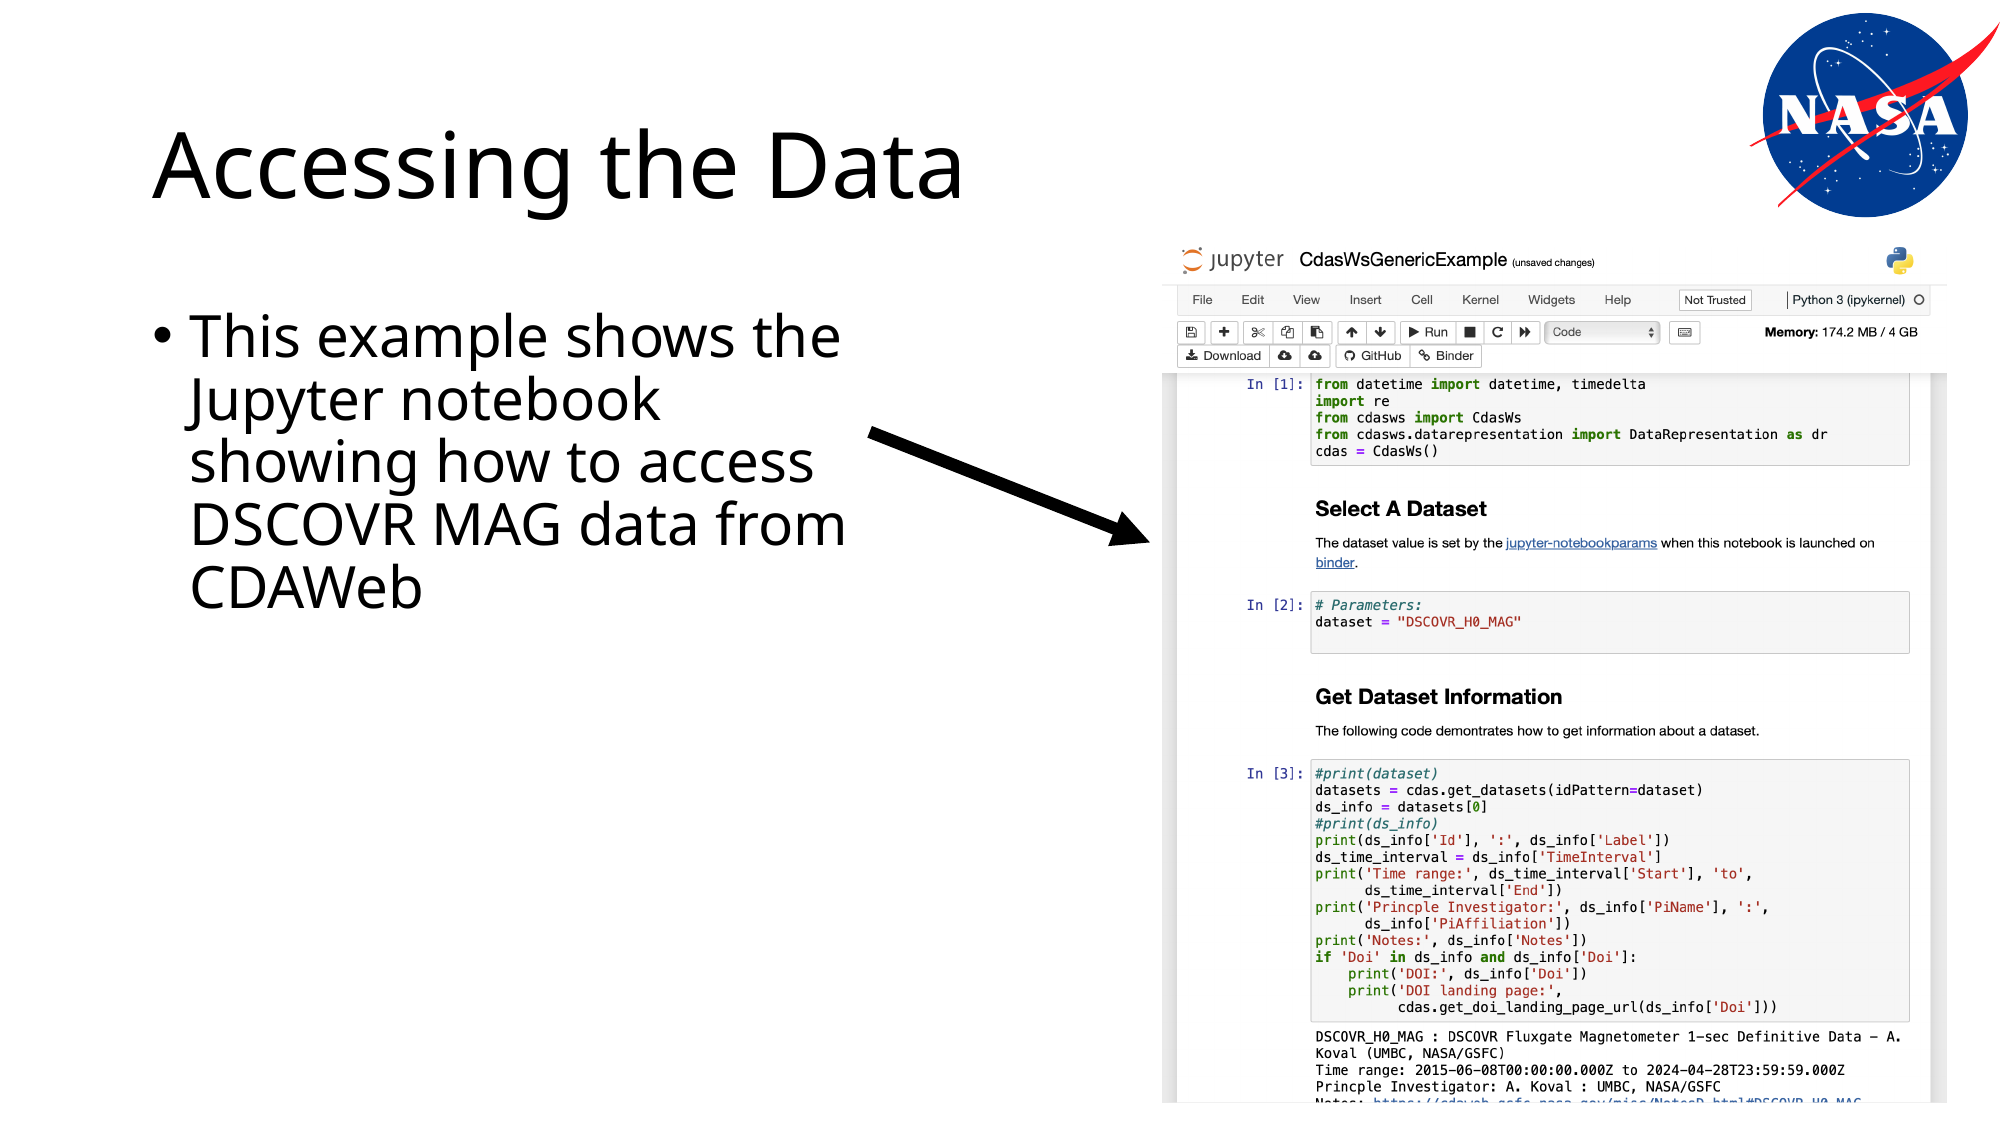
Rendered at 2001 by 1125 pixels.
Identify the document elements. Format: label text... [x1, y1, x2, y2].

title Accessing the Data [137, 59, 1863, 278]
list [1162, 247, 1948, 1103]
text_box This example shows the Jupyter notebook showing how to access DSCOVR MAG data from CDAWeb [137, 299, 870, 1014]
picture [1749, 11, 2000, 220]
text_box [869, 431, 1151, 543]
